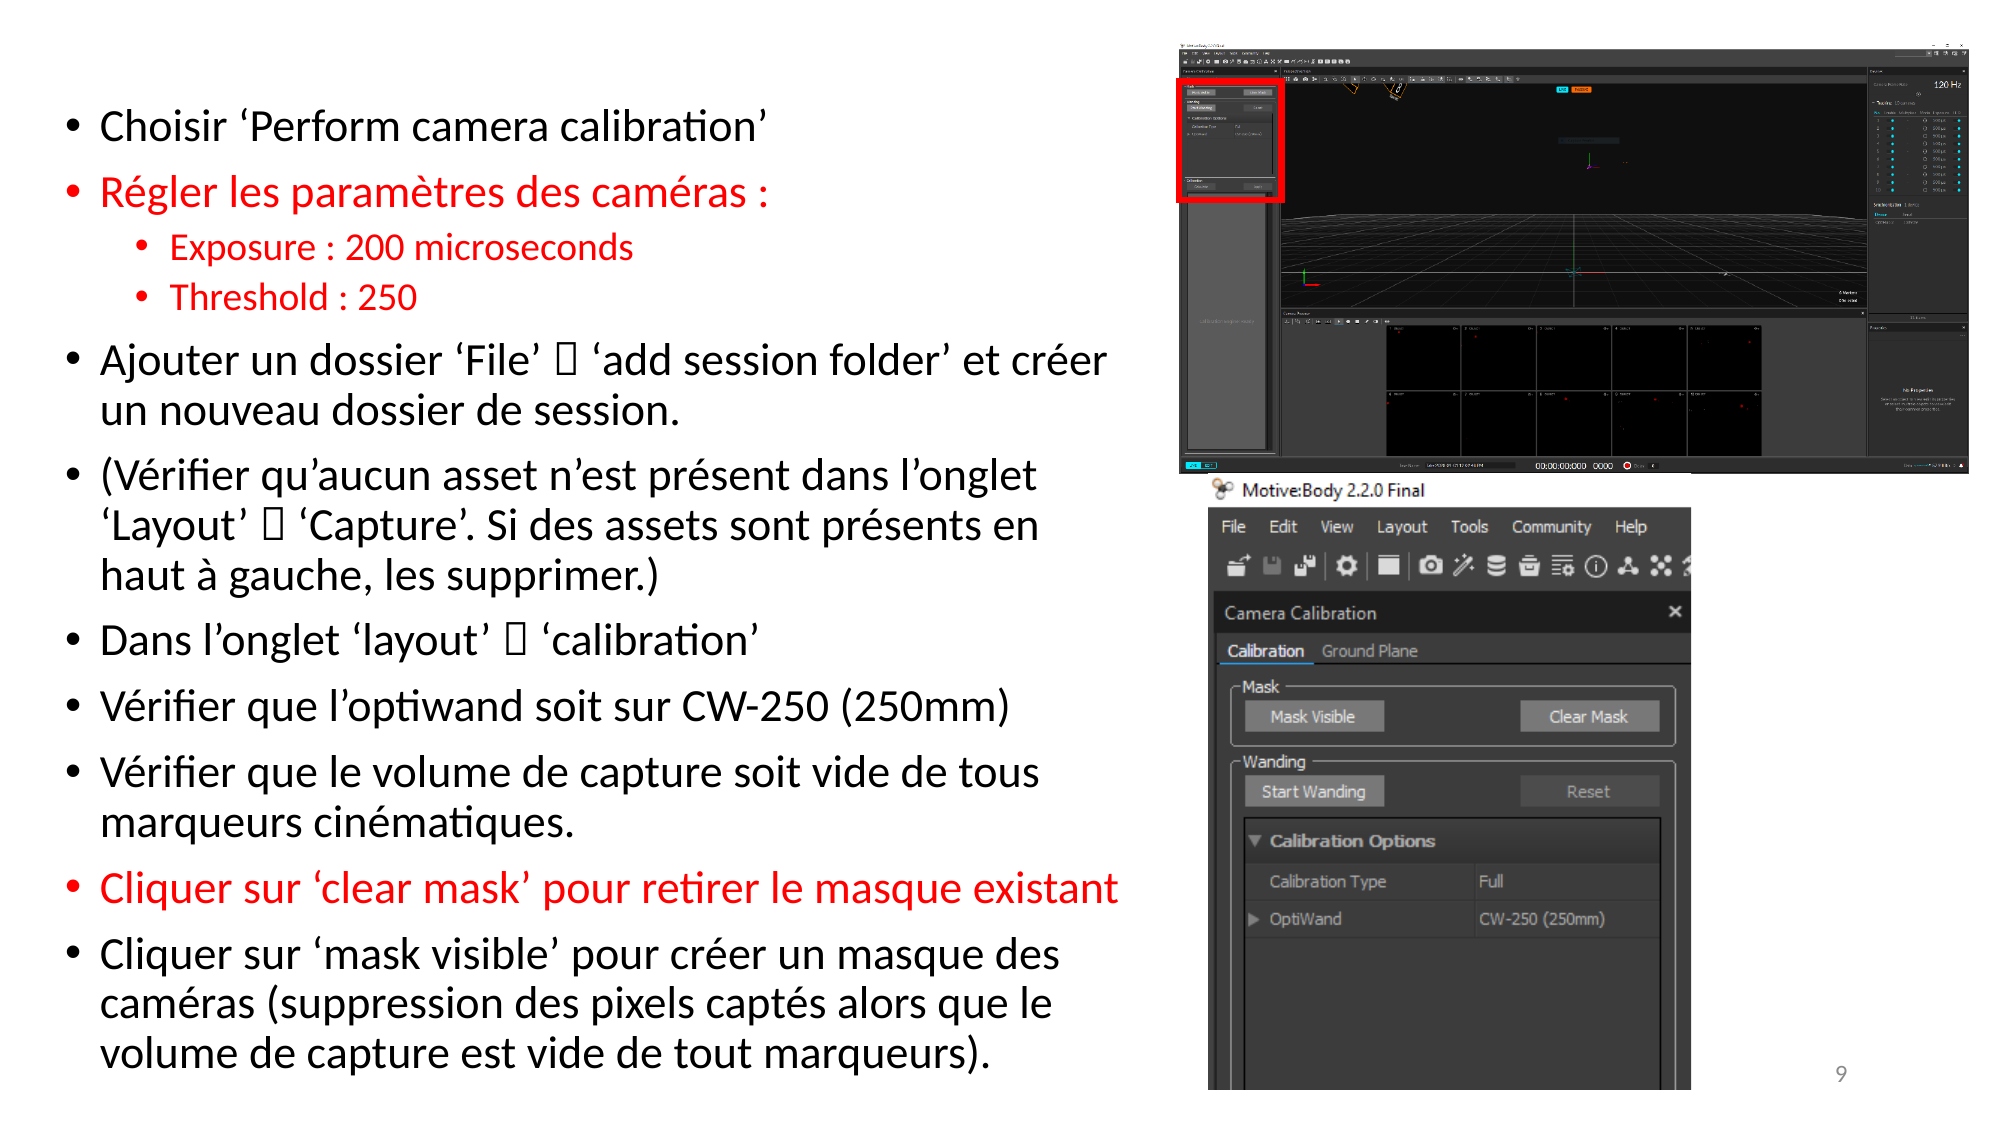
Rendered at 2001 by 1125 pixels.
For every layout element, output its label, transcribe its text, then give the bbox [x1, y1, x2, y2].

list Choisir ‘Perform camera calibration’ Régler les paramètres des caméras : Exposure : 200 microseconds Threshold : 250 Ajouter un dossier ‘File’  ‘add session folder’ et créer un nouveau dossier de session. (Vérifier qu’aucun asset n’est présent dans l’onglet ‘Layout’  ‘Capture’. Si des assets sont présents en haut à gauche, les supprimer.) Dans l’onglet ‘layout’  ‘calibration’ Vérifier que l’optiwand soit sur CW-250 (250mm) Vérifier que le volume de capture soit vide de tous marqueurs cinématiques. Cliquer sur ‘clear mask’ pour retirer le masque existant Cliquer sur ‘mask visible’ pour créer un masque des caméras (suppression des pixels captés alors que le volume de capture est vide de tout marqueurs). [50, 94, 1145, 1090]
picture [1179, 42, 1969, 1090]
slide_number 9 [1412, 1042, 1863, 1103]
